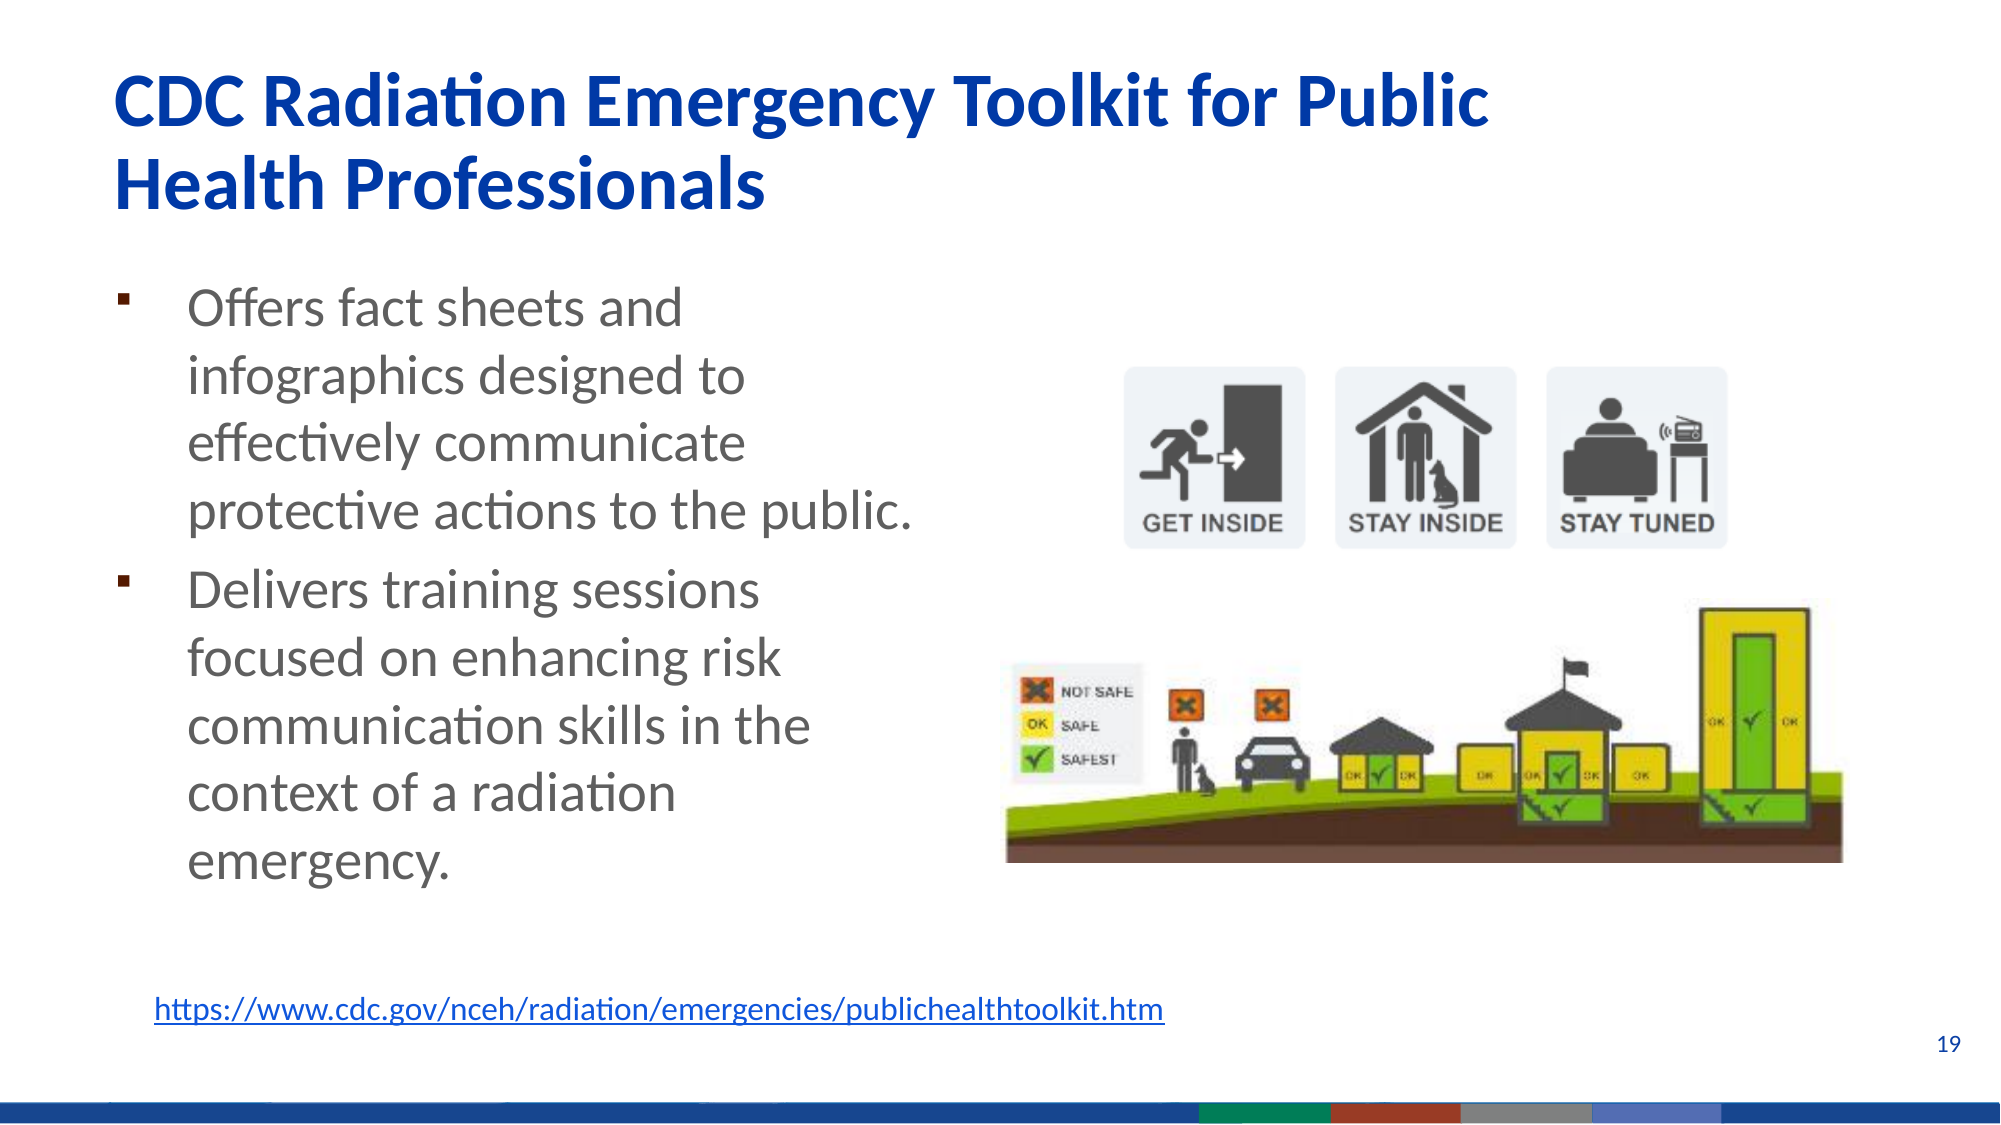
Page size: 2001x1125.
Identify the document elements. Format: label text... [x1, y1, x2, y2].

text_box https://www.cdc.gov/nceh/radiation/emergencies/publichealthtoolkit.htm [139, 979, 1793, 1035]
picture [1000, 598, 1850, 863]
slide_number 19 [1526, 1020, 1977, 1080]
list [1106, 355, 1744, 563]
title CDC Radiation Emergency Toolkit for Public Health Professionals [99, 45, 1900, 233]
list Offers fact sheets and infographics designed to effectively communicate protective actions to the public. Delivers training sessions focused on enhancing risk communication skills in the context of a radiation emergency. [99, 262, 949, 950]
